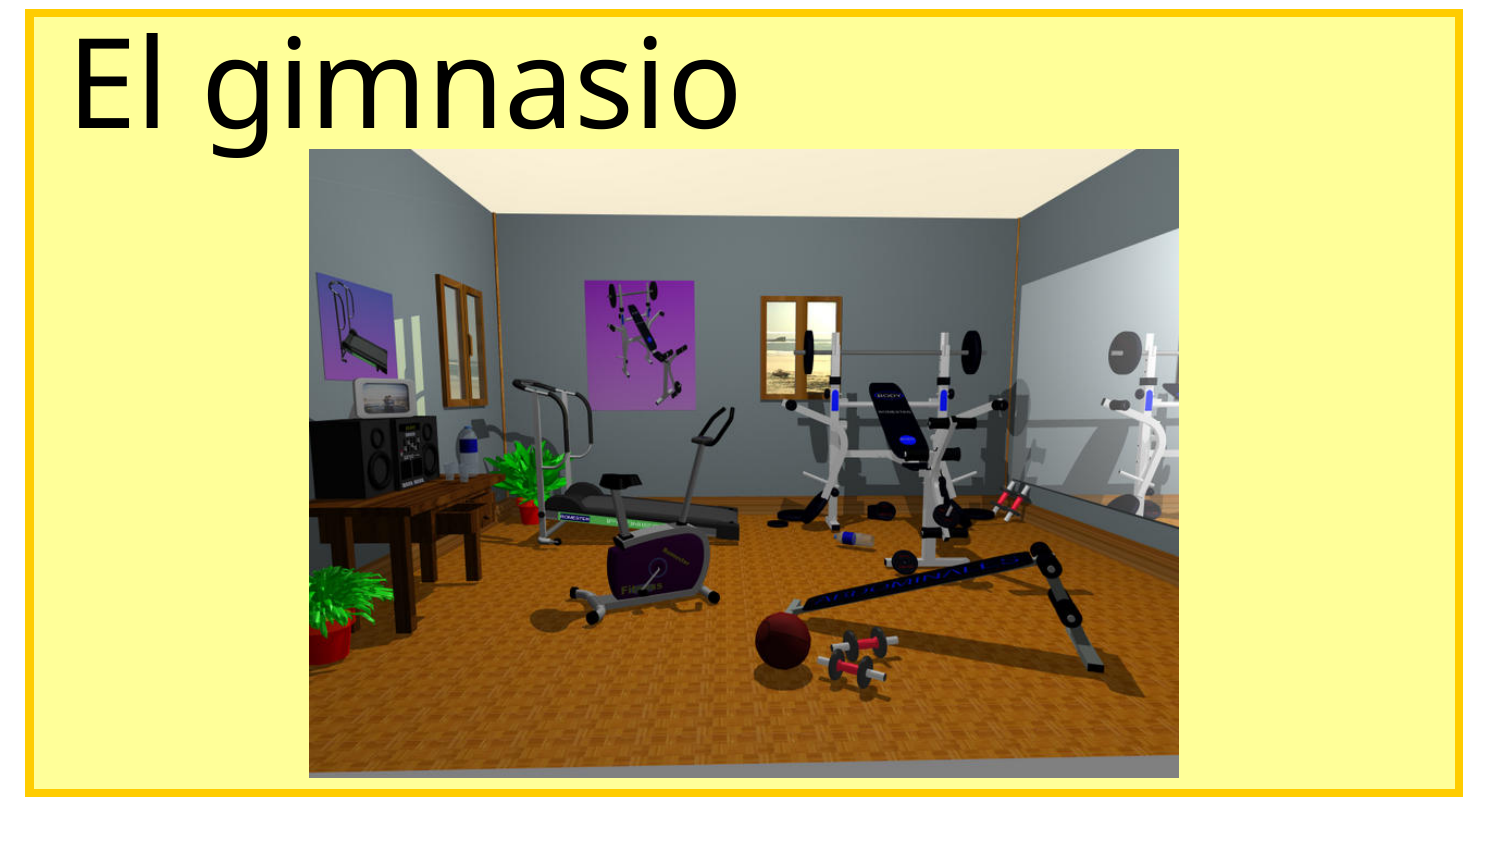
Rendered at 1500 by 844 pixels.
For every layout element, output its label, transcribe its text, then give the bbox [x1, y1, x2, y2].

picture [309, 149, 1180, 779]
list El gimnasio [29, 13, 1459, 793]
